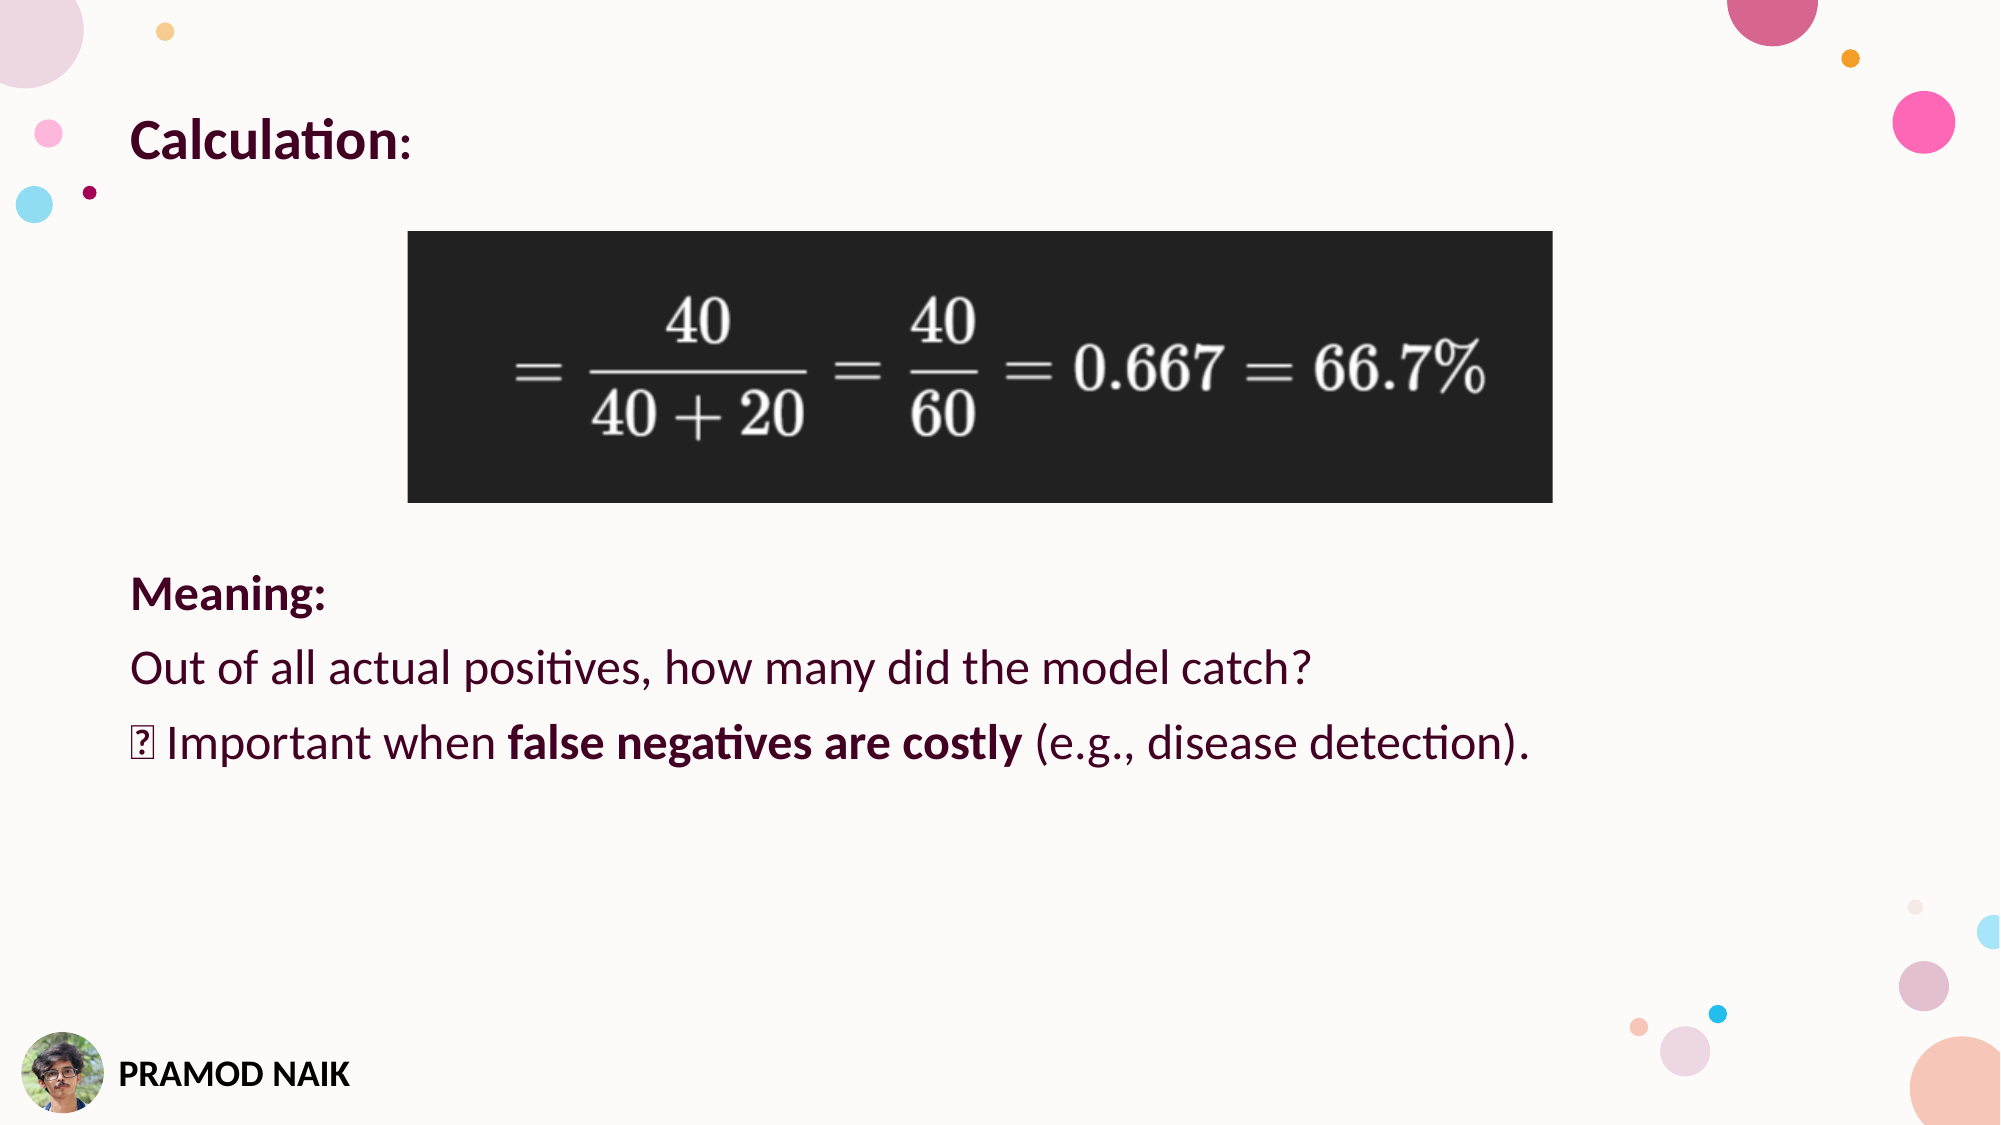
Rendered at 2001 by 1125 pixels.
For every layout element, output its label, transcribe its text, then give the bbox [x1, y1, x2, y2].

list Calculation: Meaning: Out of all actual positives, how many did the model catch? ✅ Important when false negatives are costly (e.g., disease detection). [115, 101, 1904, 1009]
picture [407, 231, 1553, 503]
picture [21, 1031, 104, 1114]
